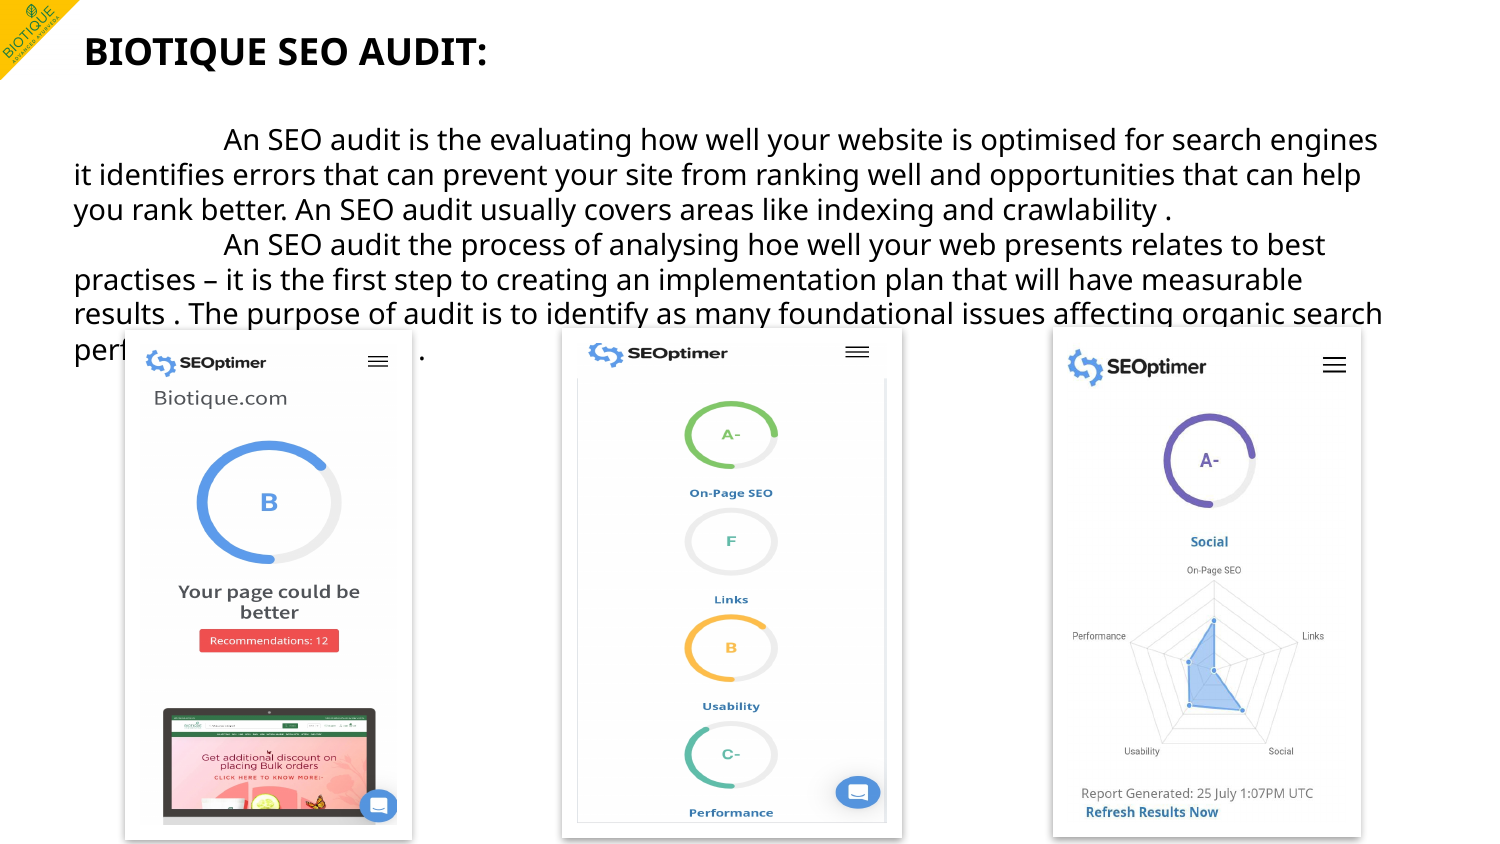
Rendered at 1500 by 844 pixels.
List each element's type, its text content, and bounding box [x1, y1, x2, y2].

picture [0, 0, 80, 80]
text_box BIOTIQUE SEO AUDIT: [84, 21, 1085, 81]
picture [1066, 341, 1347, 823]
picture [576, 342, 888, 824]
picture [139, 343, 398, 826]
text_box An SEO audit is the evaluating how well your website is optimised for search engines it identifies errors that can prevent your site from ranking well and opportunities that can help you rank better. An SEO audit usually covers areas like indexing and crawlability . An SEO audit the process of analysing hoe well your web presents relates to best practises – it is the first step to creating an implementation plan that will have measurable results . The purpose of audit is to identify as many foundational issues affecting organic search performance as possible . [58, 113, 1409, 374]
